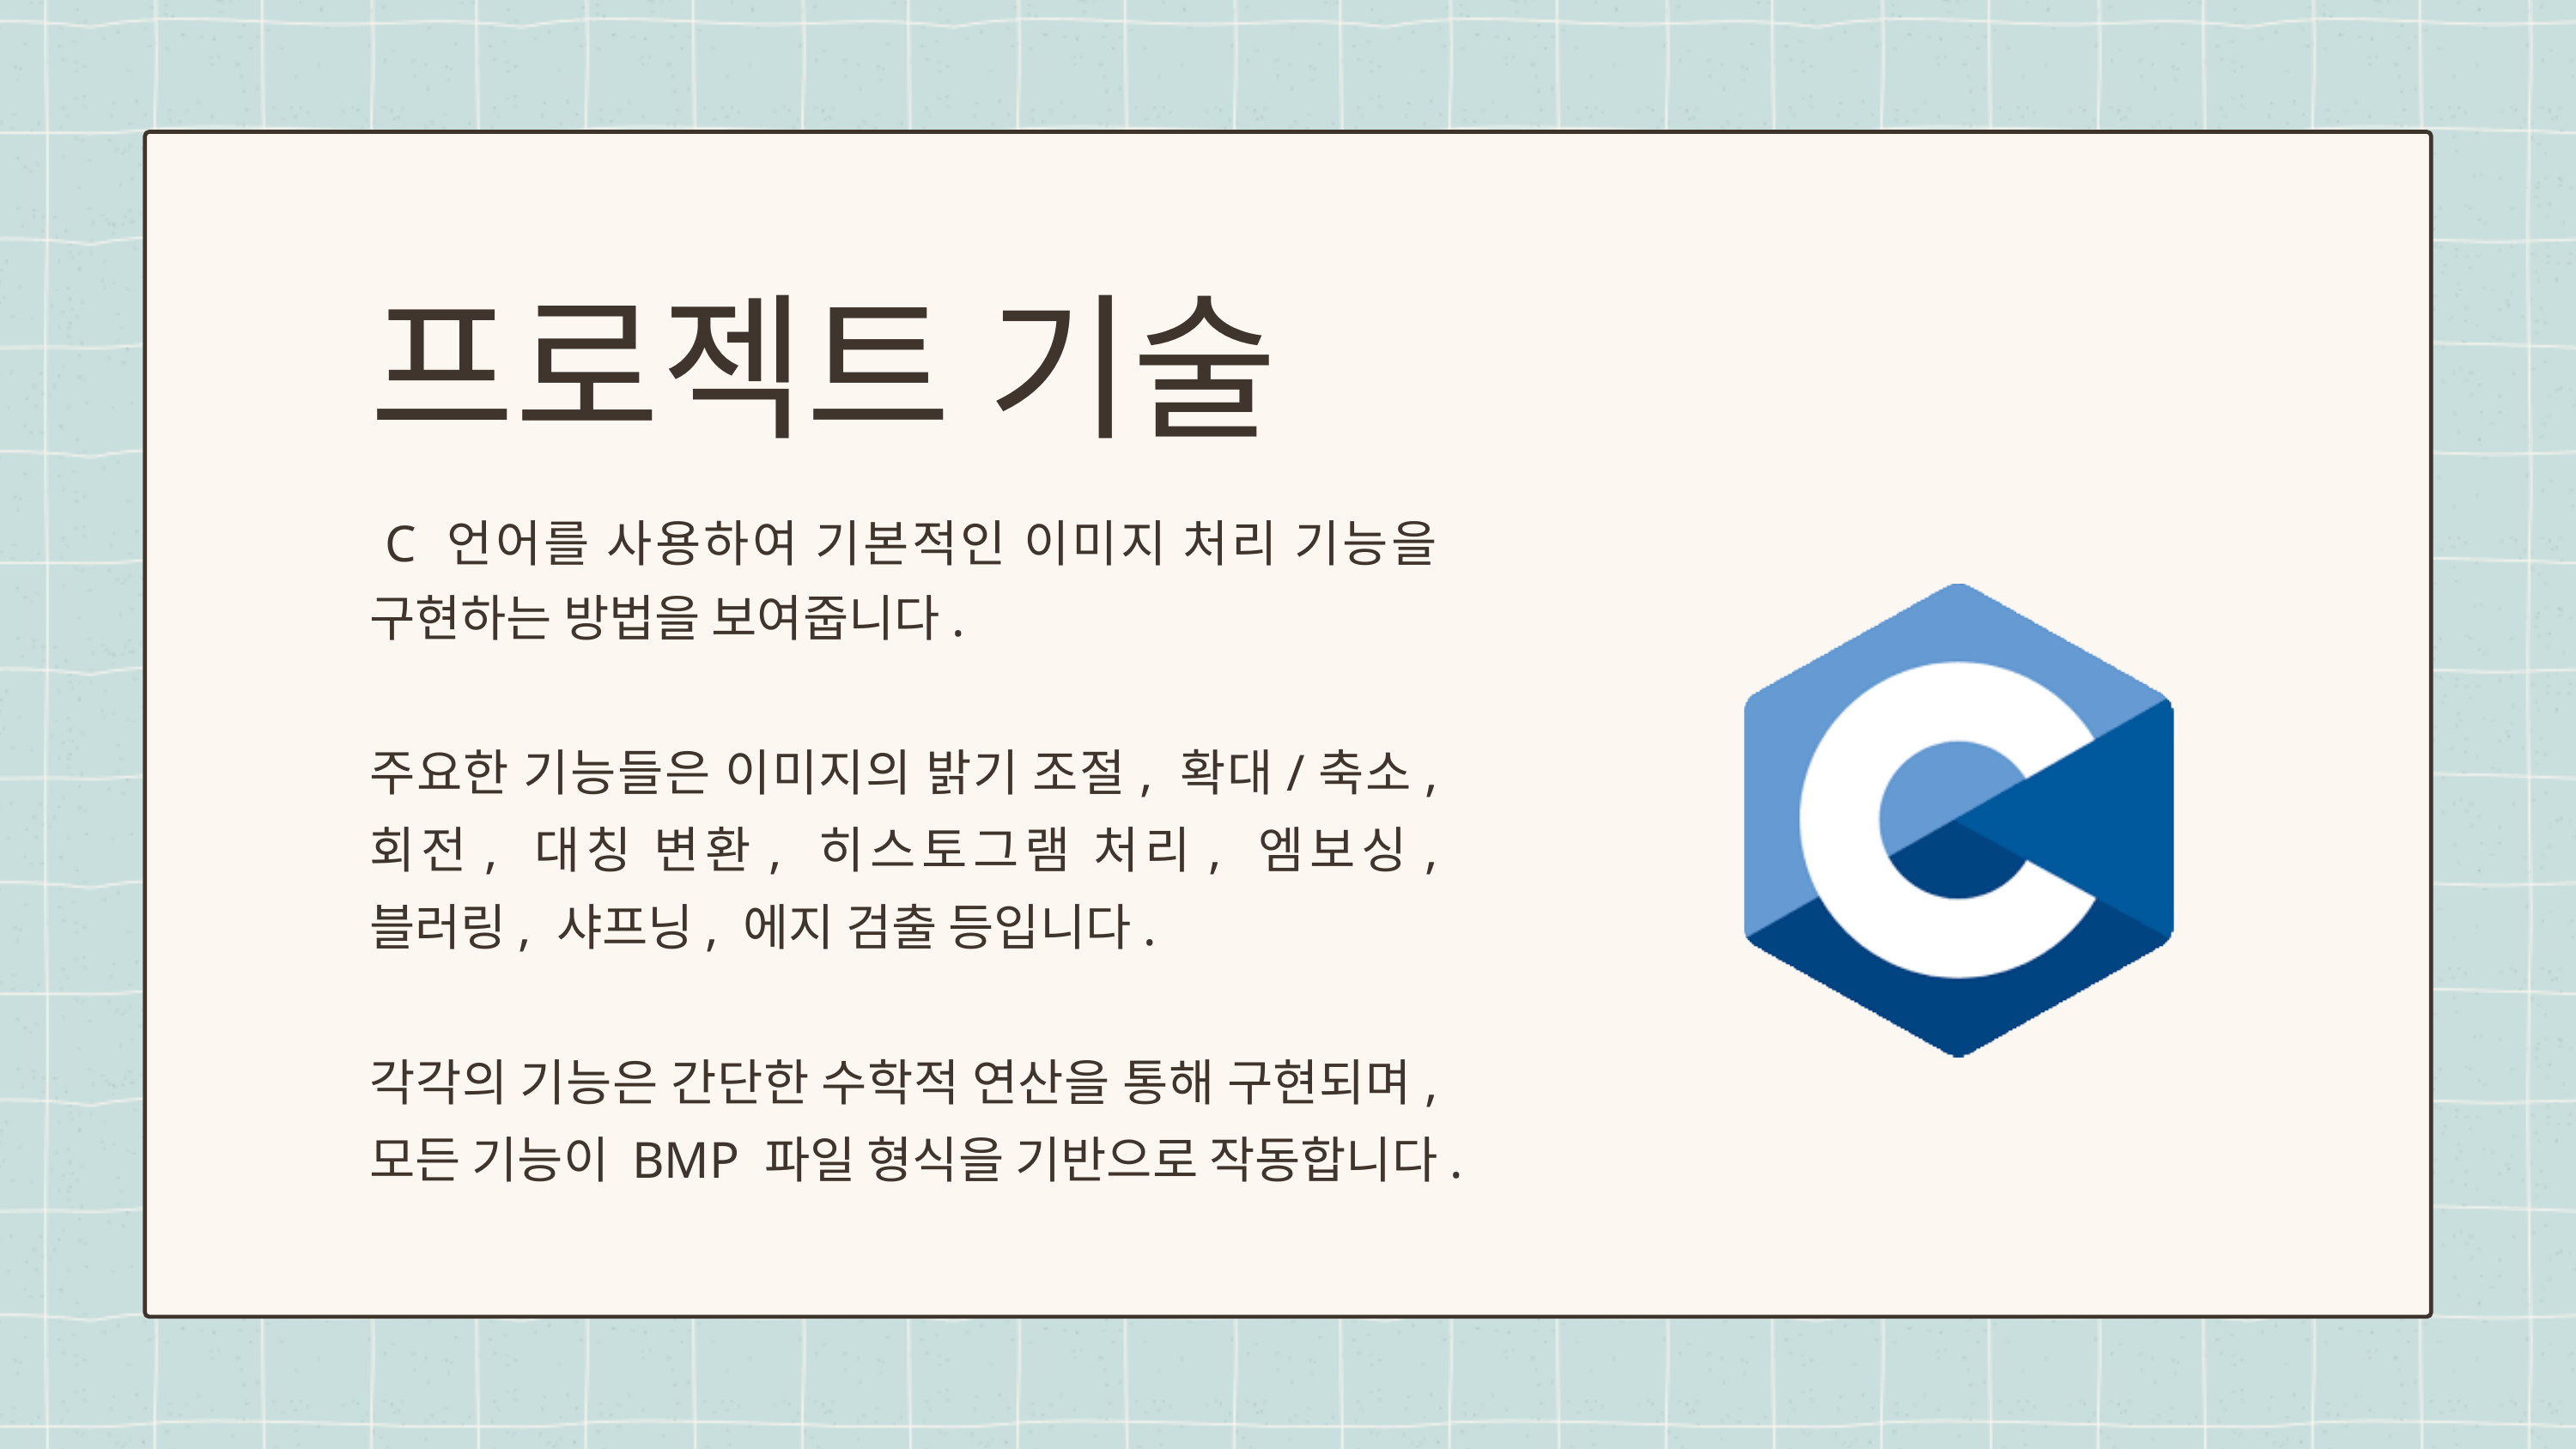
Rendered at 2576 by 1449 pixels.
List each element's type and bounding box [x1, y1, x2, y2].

text_box [0, 0, 2576, 1449]
text_box [144, 131, 2432, 1318]
